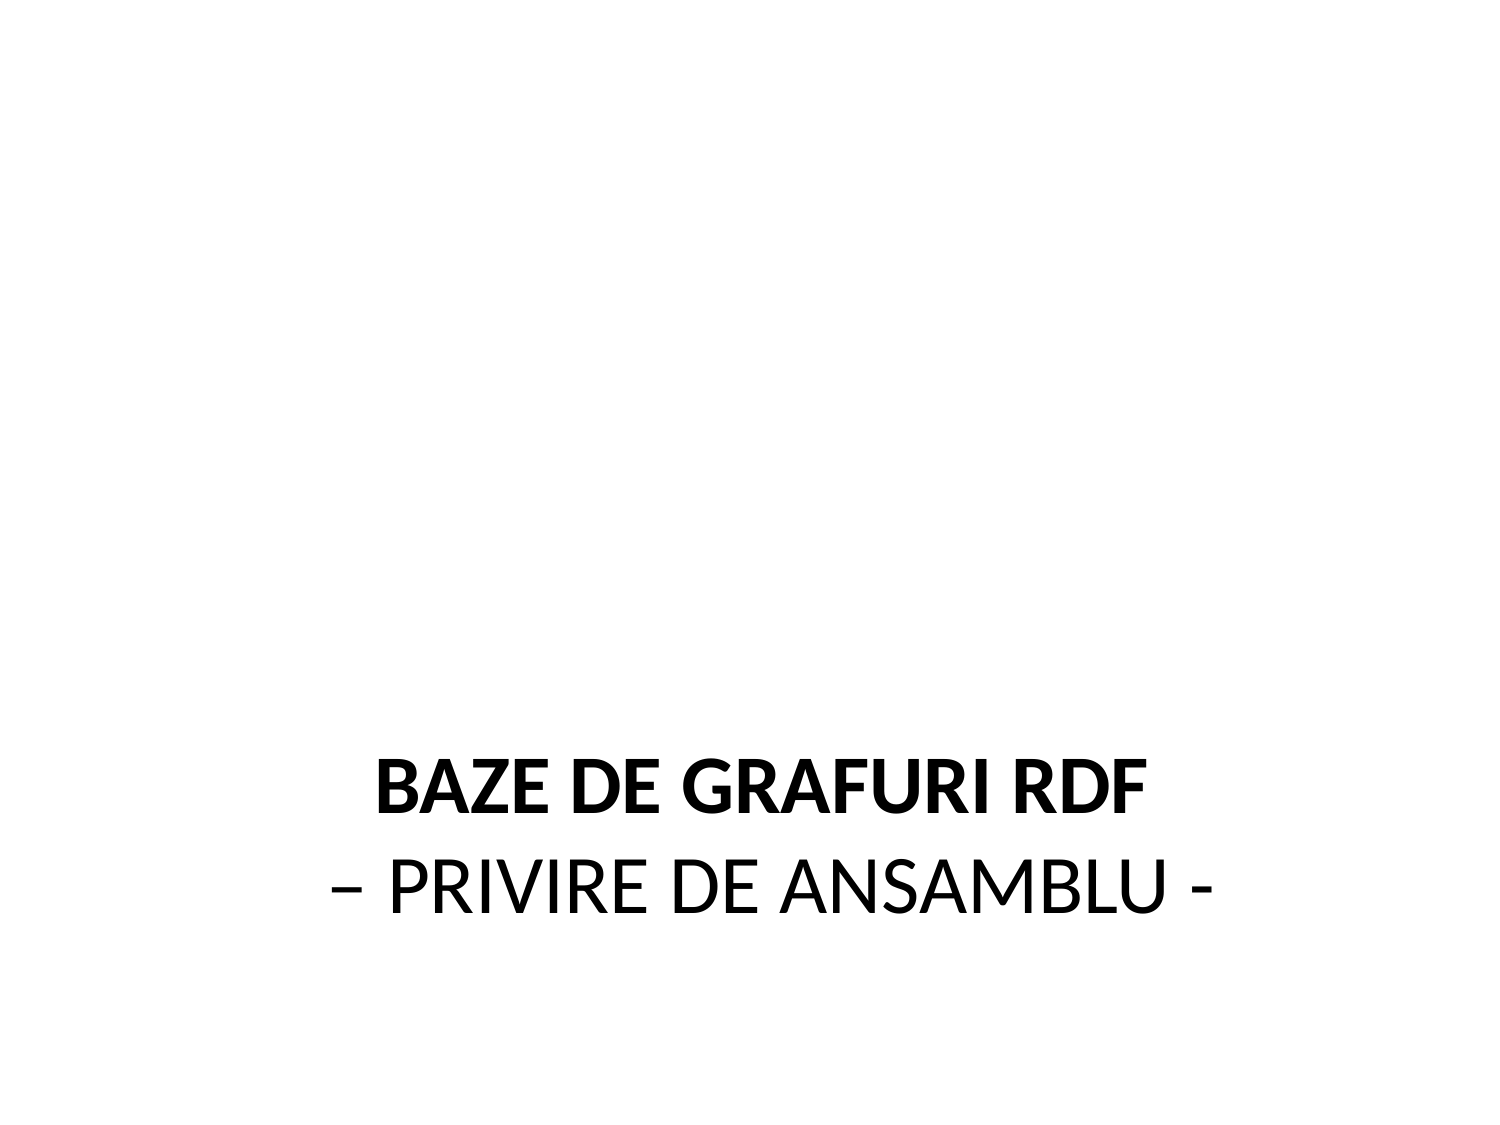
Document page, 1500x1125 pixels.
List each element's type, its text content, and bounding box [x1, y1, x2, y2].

title baze de grafuri rdf – privire de ansamblu - [76, 722, 1447, 947]
